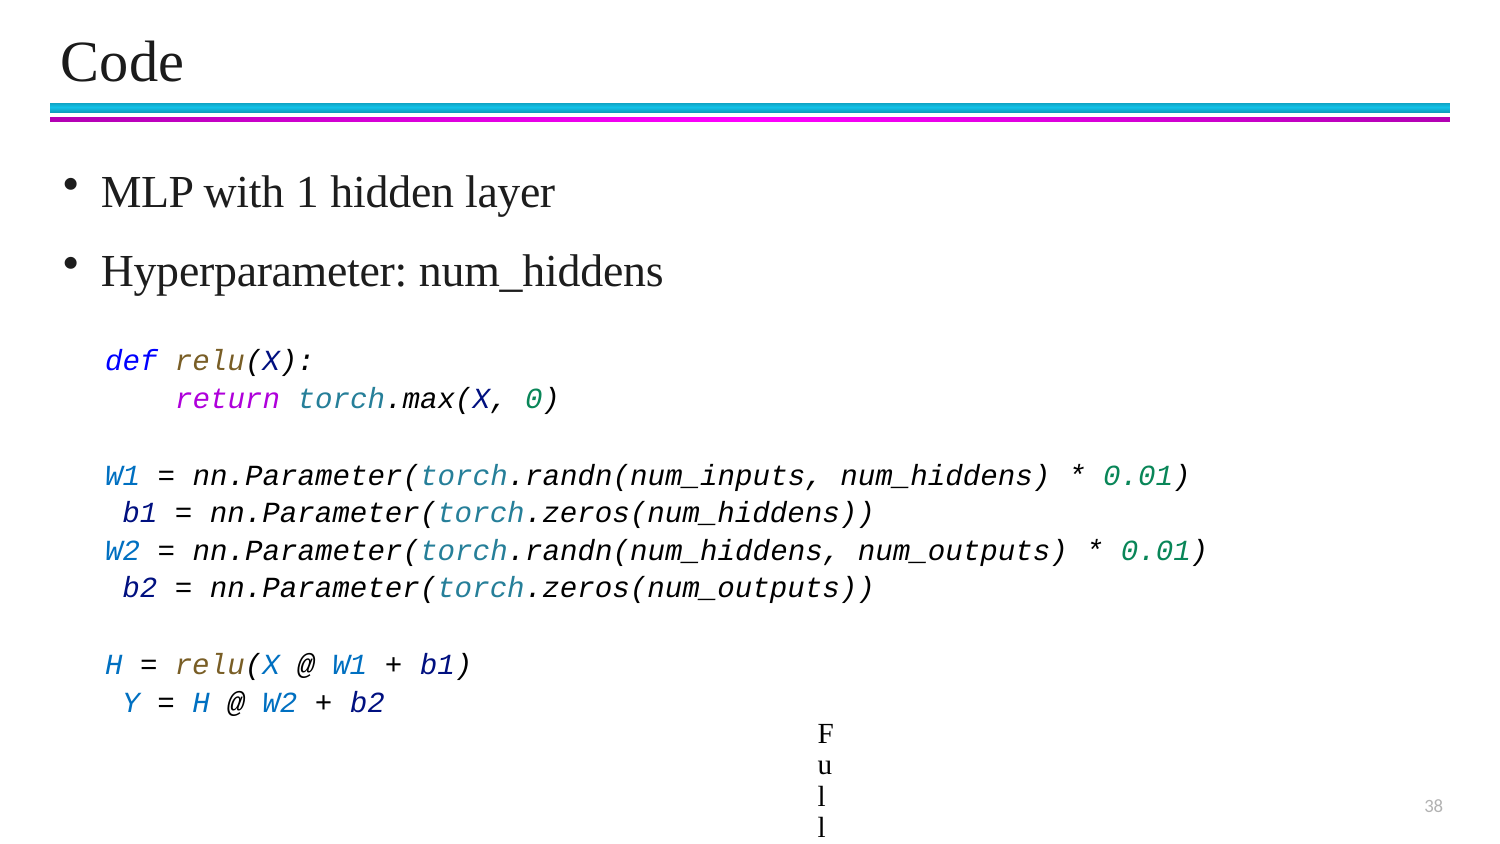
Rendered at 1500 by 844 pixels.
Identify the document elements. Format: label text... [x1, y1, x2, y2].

slide_number 38 [1105, 782, 1444, 827]
text_box MLP with 1 hidden layer Hyperparameter: num_hiddens [61, 135, 813, 296]
title Code [58, 0, 198, 129]
text_box def relu(X): return torch.max(X, 0) W1 = nn.Parameter(torch.randn(num_inputs, num_hiddens) * 0.01) b1 = nn.Parameter(torch.zeros(num_hiddens)) W2 = nn.Parameter(torch.randn(num_hiddens, num_outputs) * 0.01) b2 = nn.Parameter(torch.zeros(num_outputs)) H = relu(X @ W1 + b1) Y = H @ W2 + b2 Full code: http://d2l.ai/chapter_multilayer- perceptrons/mlp-scratch.html [102, 337, 1348, 844]
